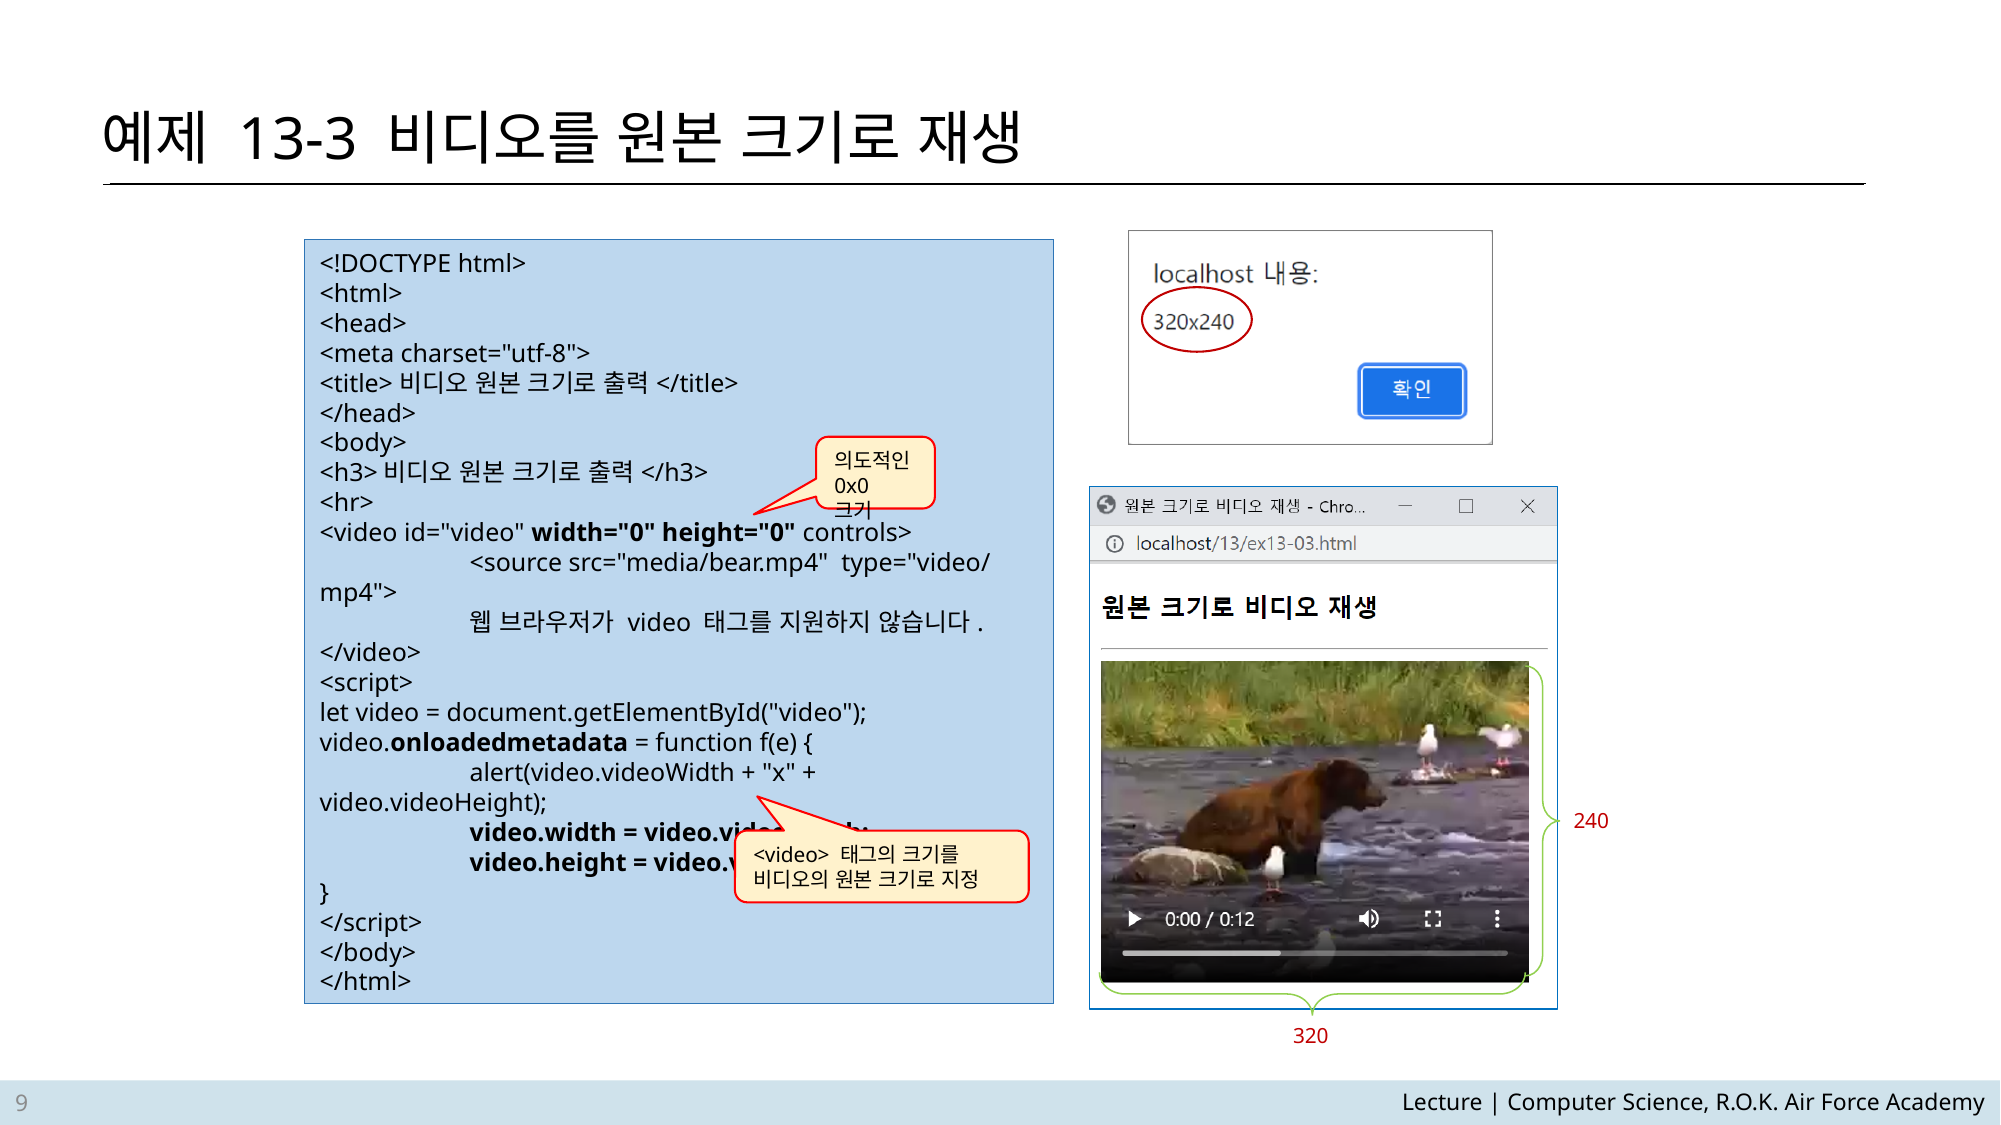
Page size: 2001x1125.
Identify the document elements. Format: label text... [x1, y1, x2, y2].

text_box <video> 태그의 크기를 비디오의 원본 크기로 지정 [734, 796, 1029, 903]
slide_number 9 [0, 1086, 114, 1123]
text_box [1090, 486, 1625, 1056]
text_box <!DOCTYPE html> <html> <head> <meta charset="utf-8"> <title>비디오 원본 크기로 출력</title> </head> <body> <h3>비디오 원본 크기로 출력</h3> <hr> <video id="video" width="0" height="0" controls> <source src="media/bear.mp4" type="video/mp4"> 웹 브라우저가 video 태그를 지원하지 않습니다. </video> <script> let video = document.getElementById("video"); video.onloadedmetadata = function f(e) { alert(video.videoWidth + "x" + video.videoHeight); video.width = video.videoWidth; video.height = video.videoHeight; } </script> </body> </html> [304, 239, 1054, 1004]
list 예제 13-3 비디오를 원본 크기로 재생 [90, 109, 1862, 172]
text_box 의도적인 0x0 크기 [753, 436, 935, 515]
picture [1123, 225, 1497, 452]
